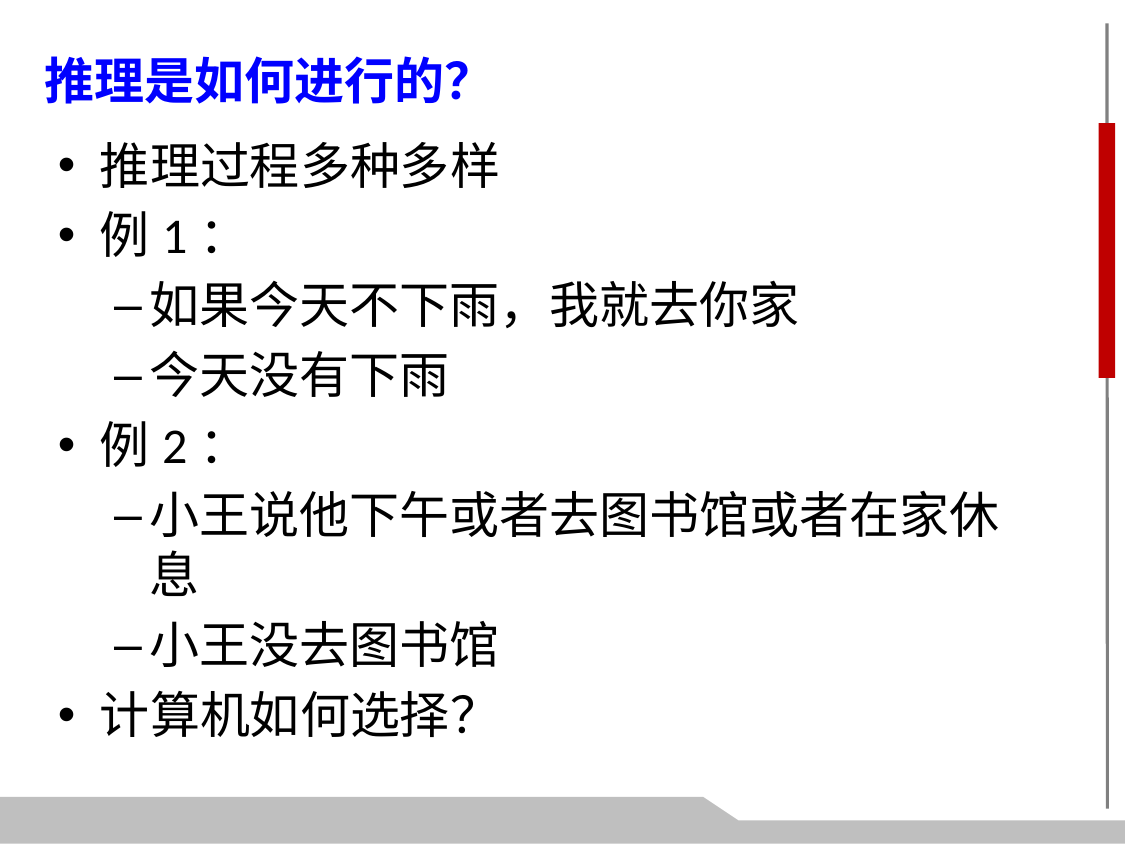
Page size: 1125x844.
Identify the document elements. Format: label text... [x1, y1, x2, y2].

list 推理过程多种多样 例1： 如果今天不下雨，我就去你家 今天没有下雨 例2： 小王说他下午或者去图书馆或者在家休息 小王没去图书馆 计算机如何选择？ [42, 126, 1035, 747]
title 推理是如何进行的？ [0, 9, 539, 151]
